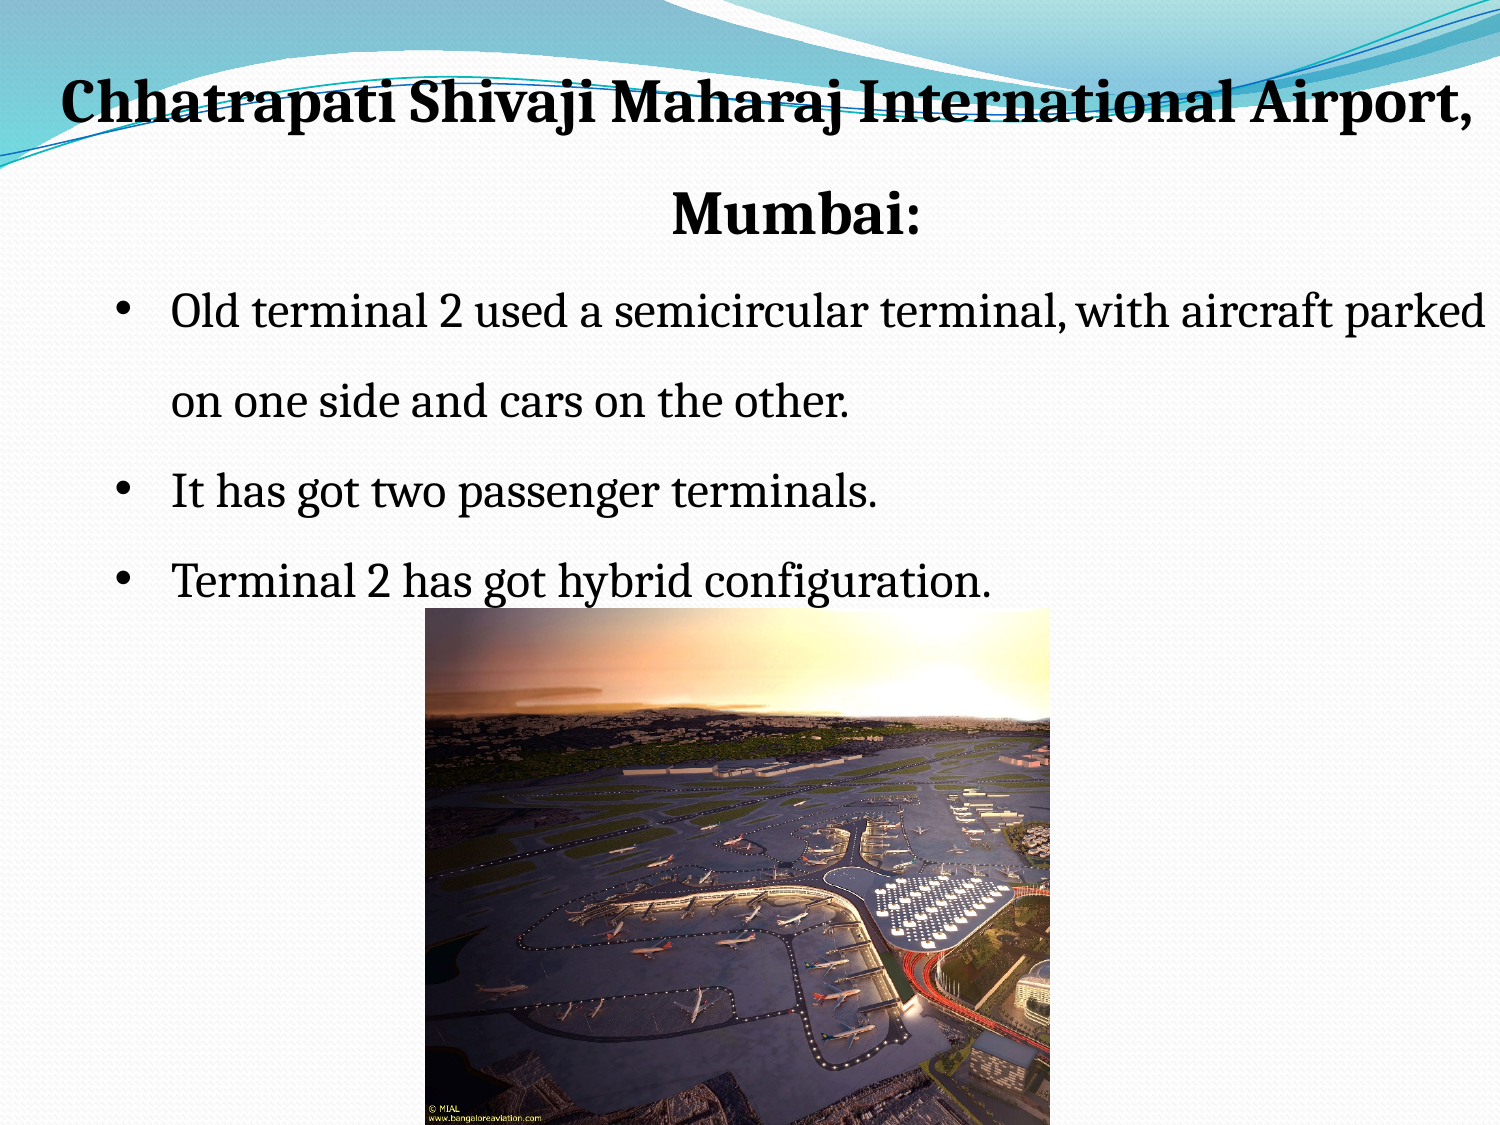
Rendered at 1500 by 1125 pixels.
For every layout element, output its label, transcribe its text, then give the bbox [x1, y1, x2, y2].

picture [424, 608, 1051, 1125]
text_box Chhatrapati Shivaji Maharaj International Airport, Mumbai: Old terminal 2 used a semicircular terminal, with aircraft parked on one side and cars on the other. It has got two passenger terminals. Terminal 2 has got hybrid configuration. [24, 15, 1500, 795]
